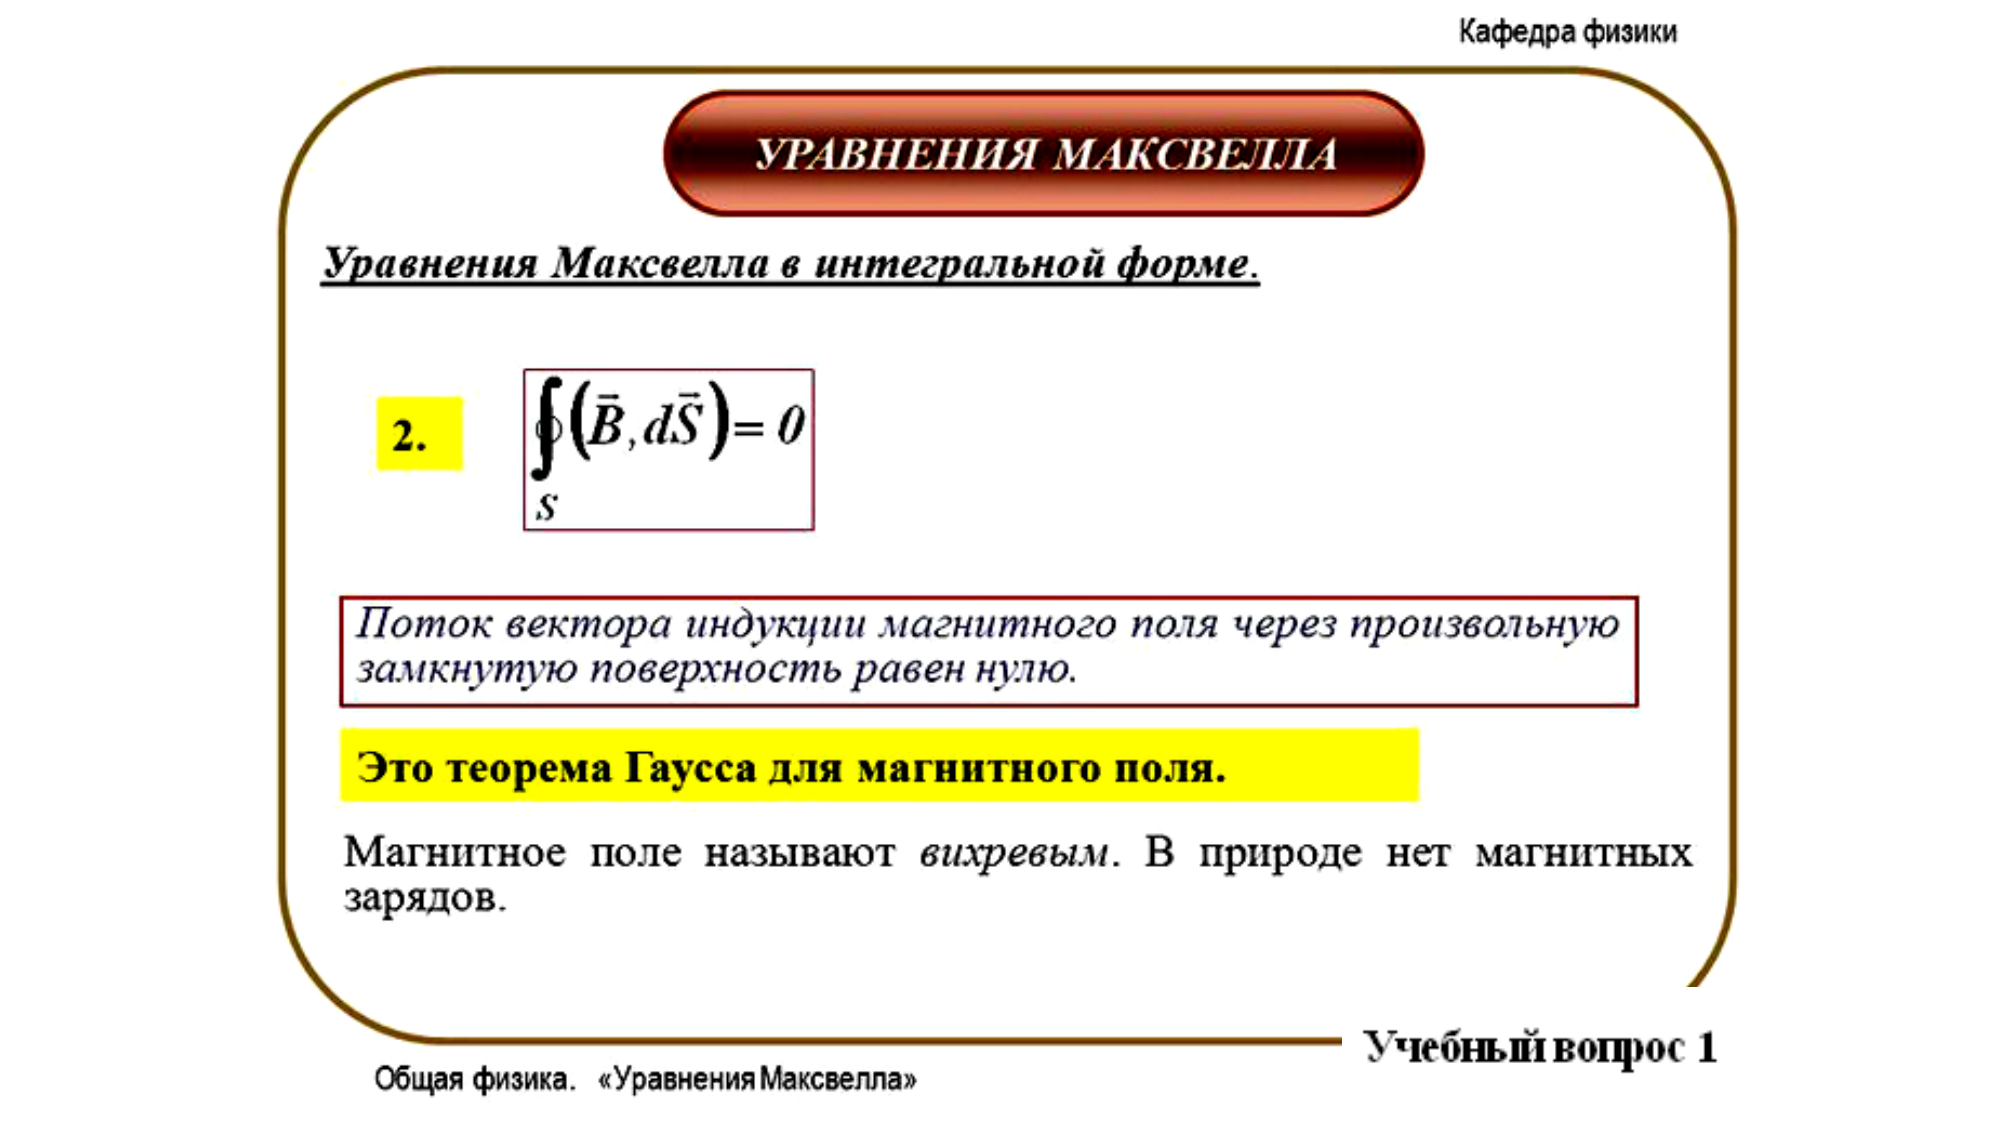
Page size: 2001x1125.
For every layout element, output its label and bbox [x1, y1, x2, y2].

picture [249, 0, 1750, 1120]
